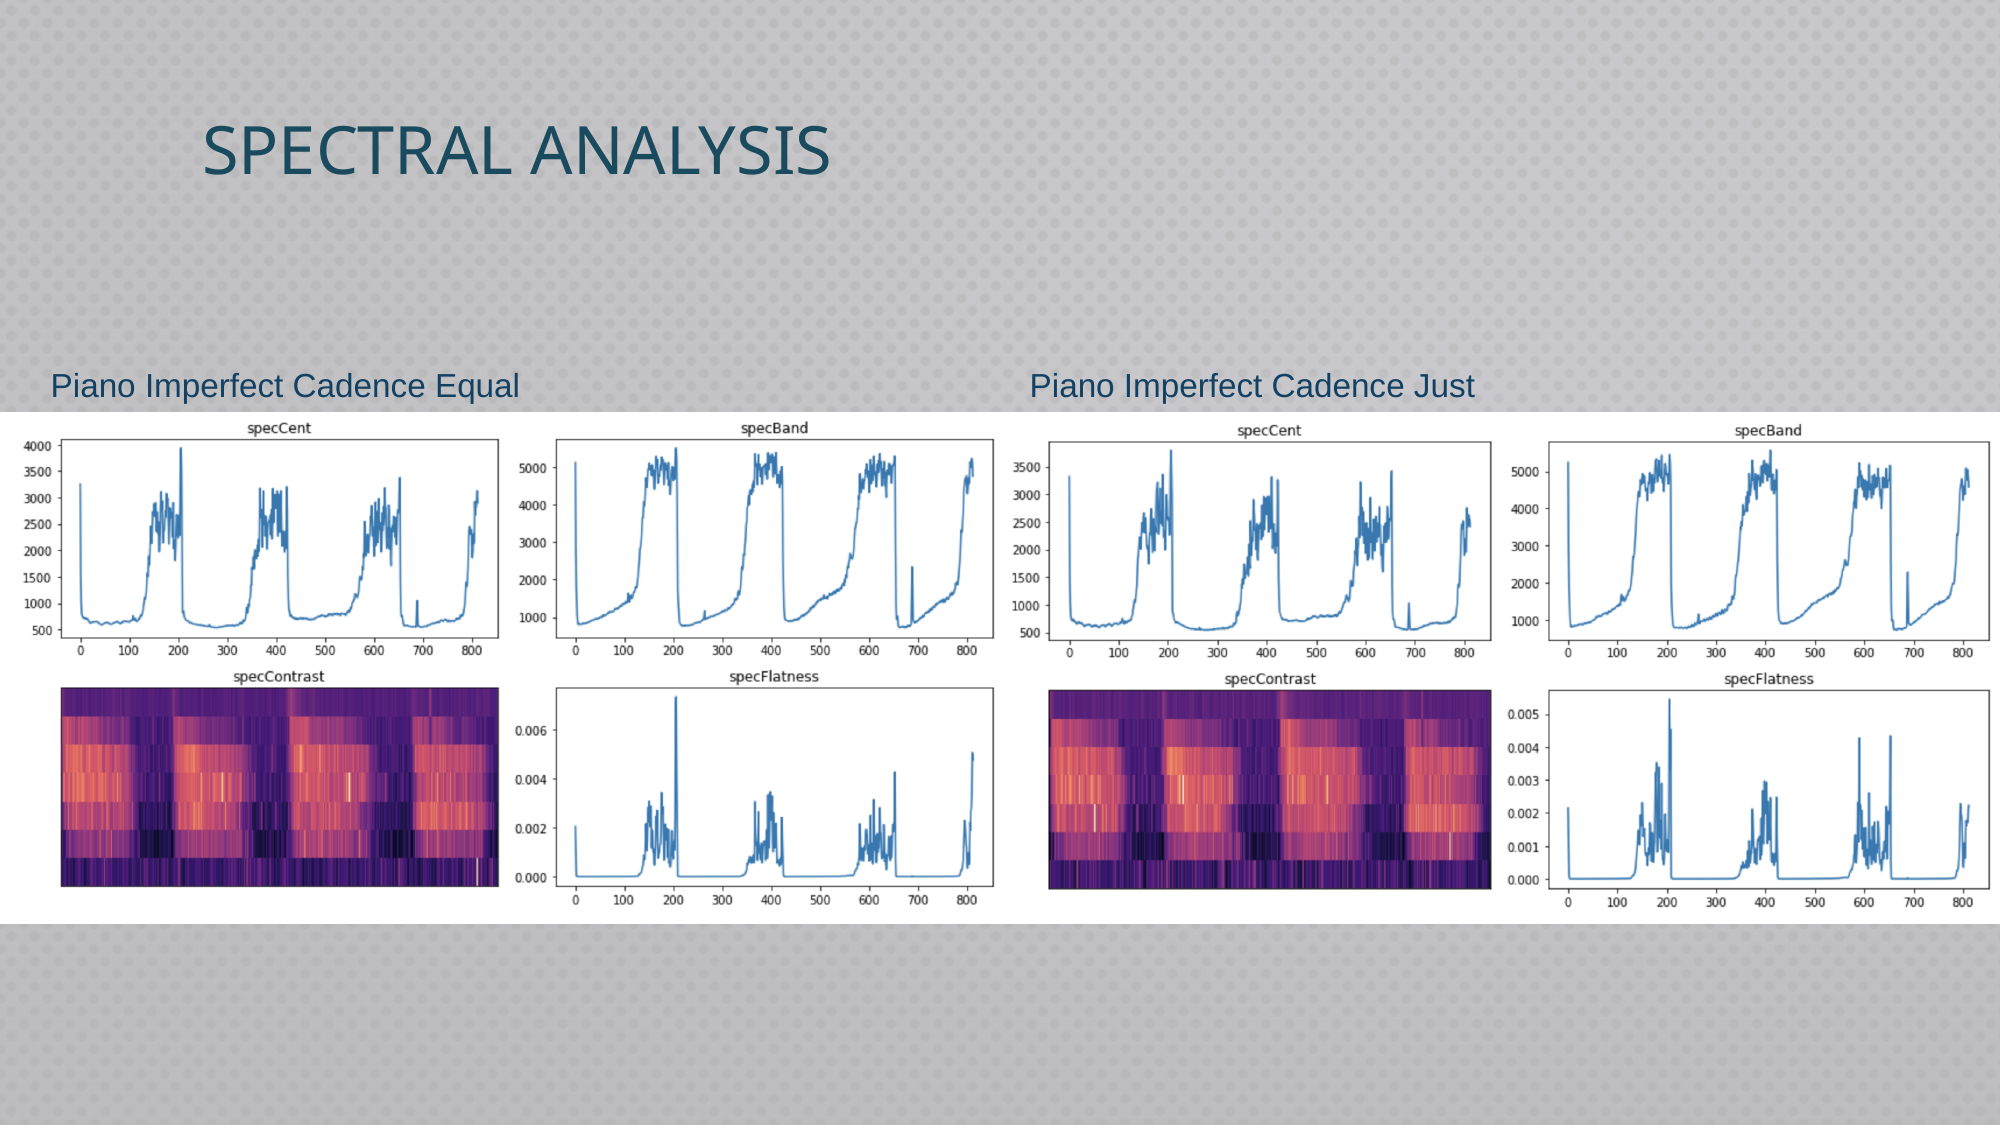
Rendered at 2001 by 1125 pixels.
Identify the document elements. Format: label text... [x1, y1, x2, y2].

picture [995, 412, 2000, 924]
text_box Piano Imperfect Cadence Equal [35, 356, 536, 412]
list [0, 412, 995, 924]
text_box Piano Imperfect Cadence Just [1014, 356, 1491, 412]
title Spectral Analysis [187, 99, 1062, 196]
